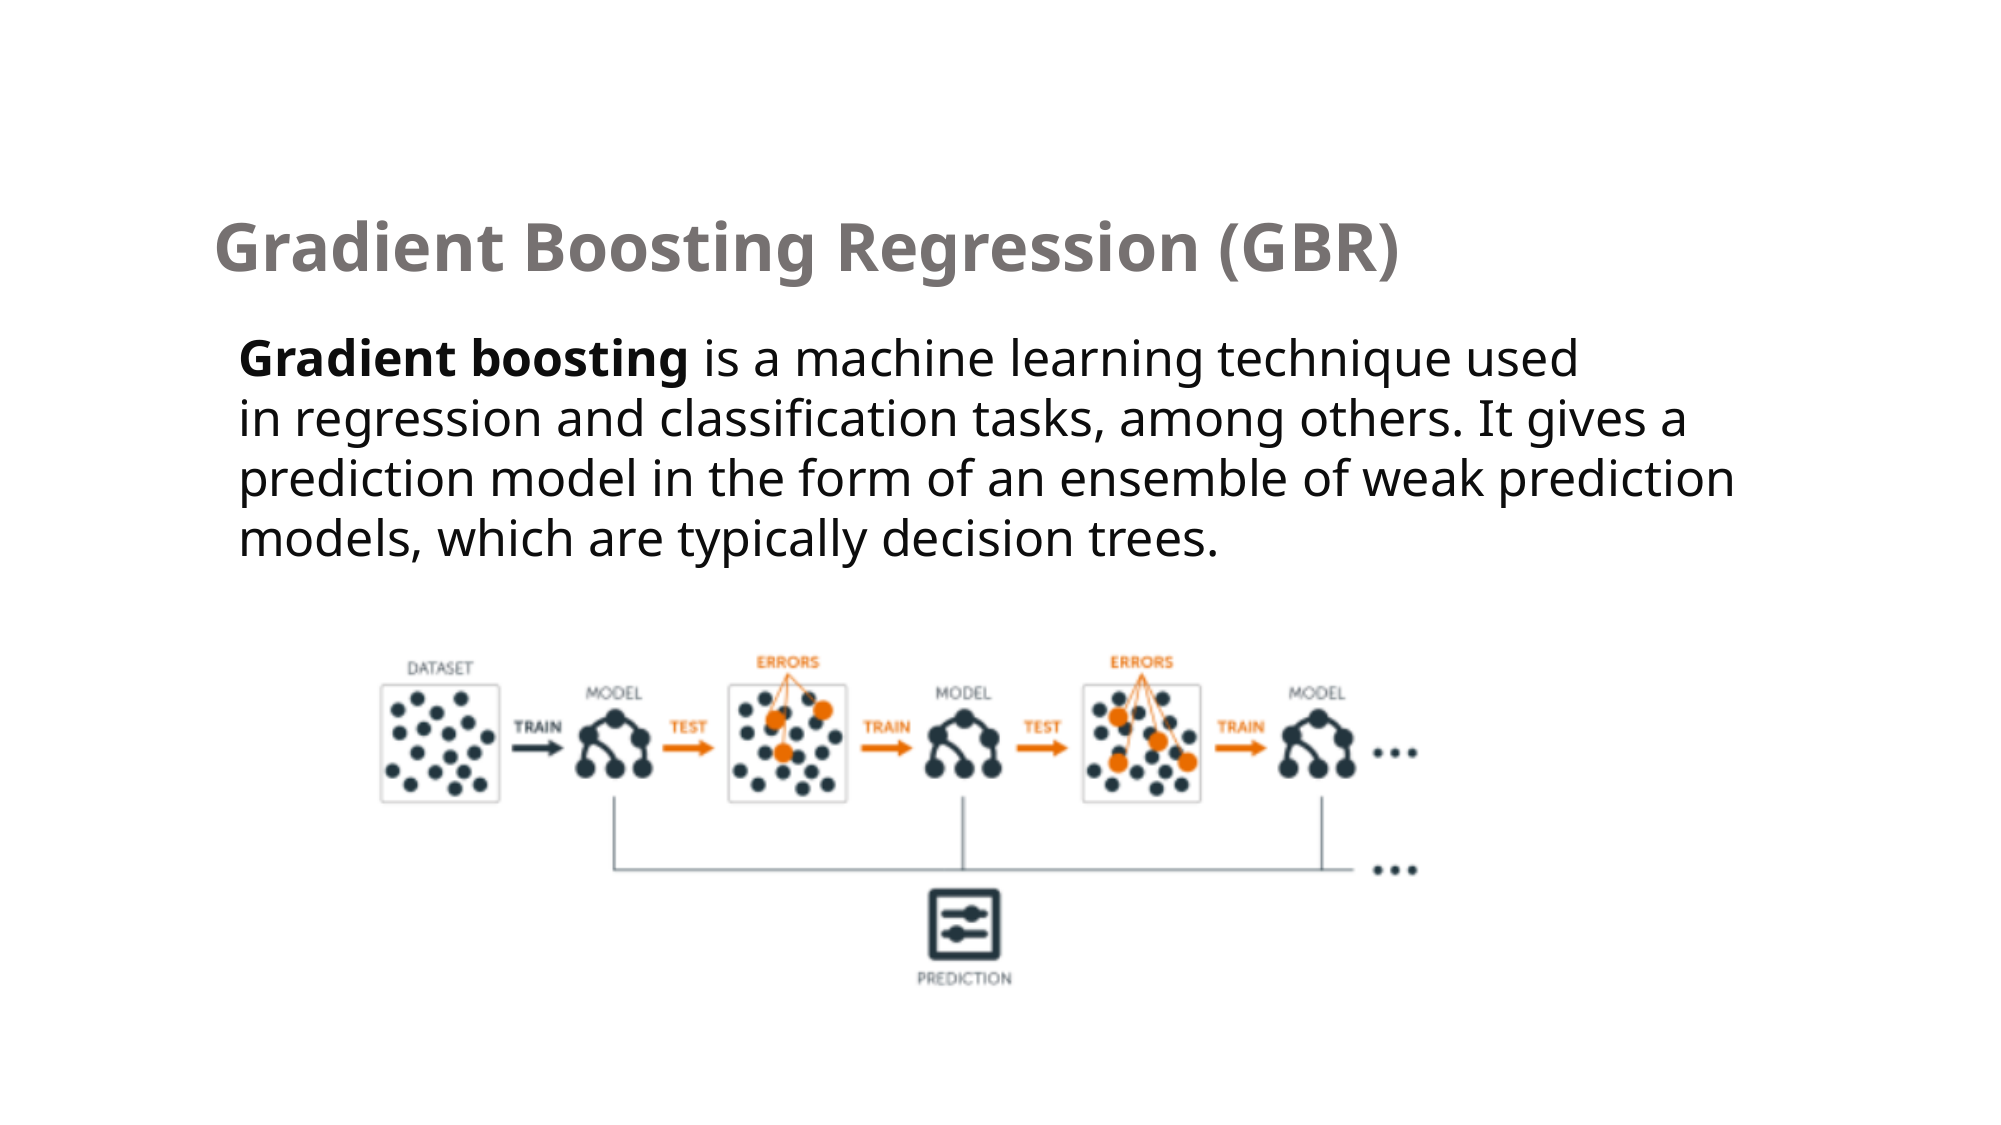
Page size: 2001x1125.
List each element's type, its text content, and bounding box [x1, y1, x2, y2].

text_box Gradient Boosting Regression (GBR) [198, 197, 1574, 292]
picture [292, 576, 1574, 1024]
text_box Gradient boosting is a machine learning technique used in regression and classification tasks, among others. It gives a prediction model in the form of an ensemble of weak prediction models, which are typically decision trees. [223, 319, 1777, 575]
